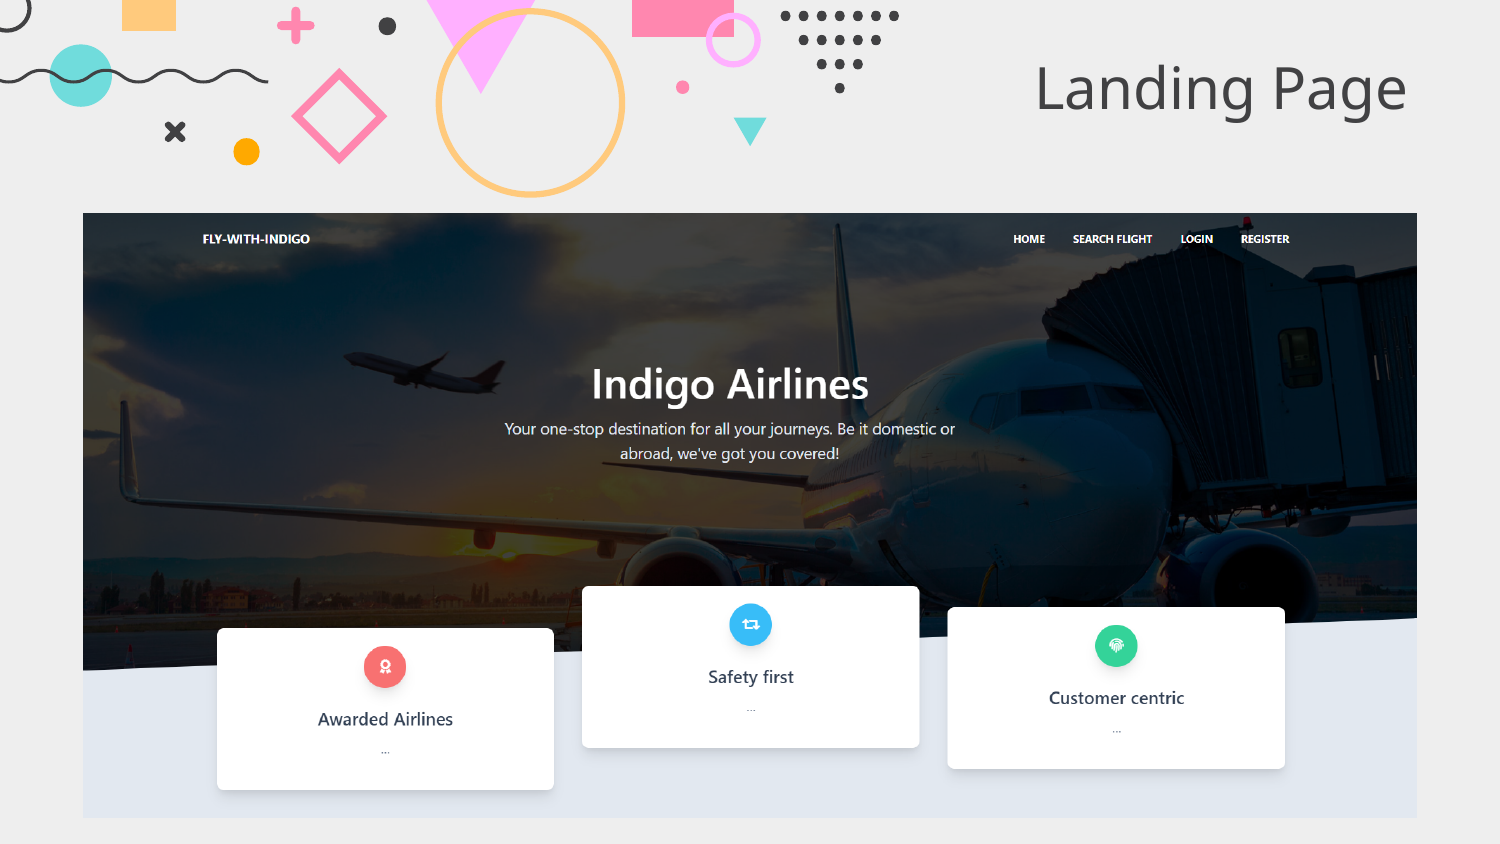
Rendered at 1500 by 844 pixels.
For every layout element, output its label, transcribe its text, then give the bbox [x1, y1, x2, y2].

title Landing Page [880, 22, 1500, 151]
picture [83, 213, 1417, 818]
